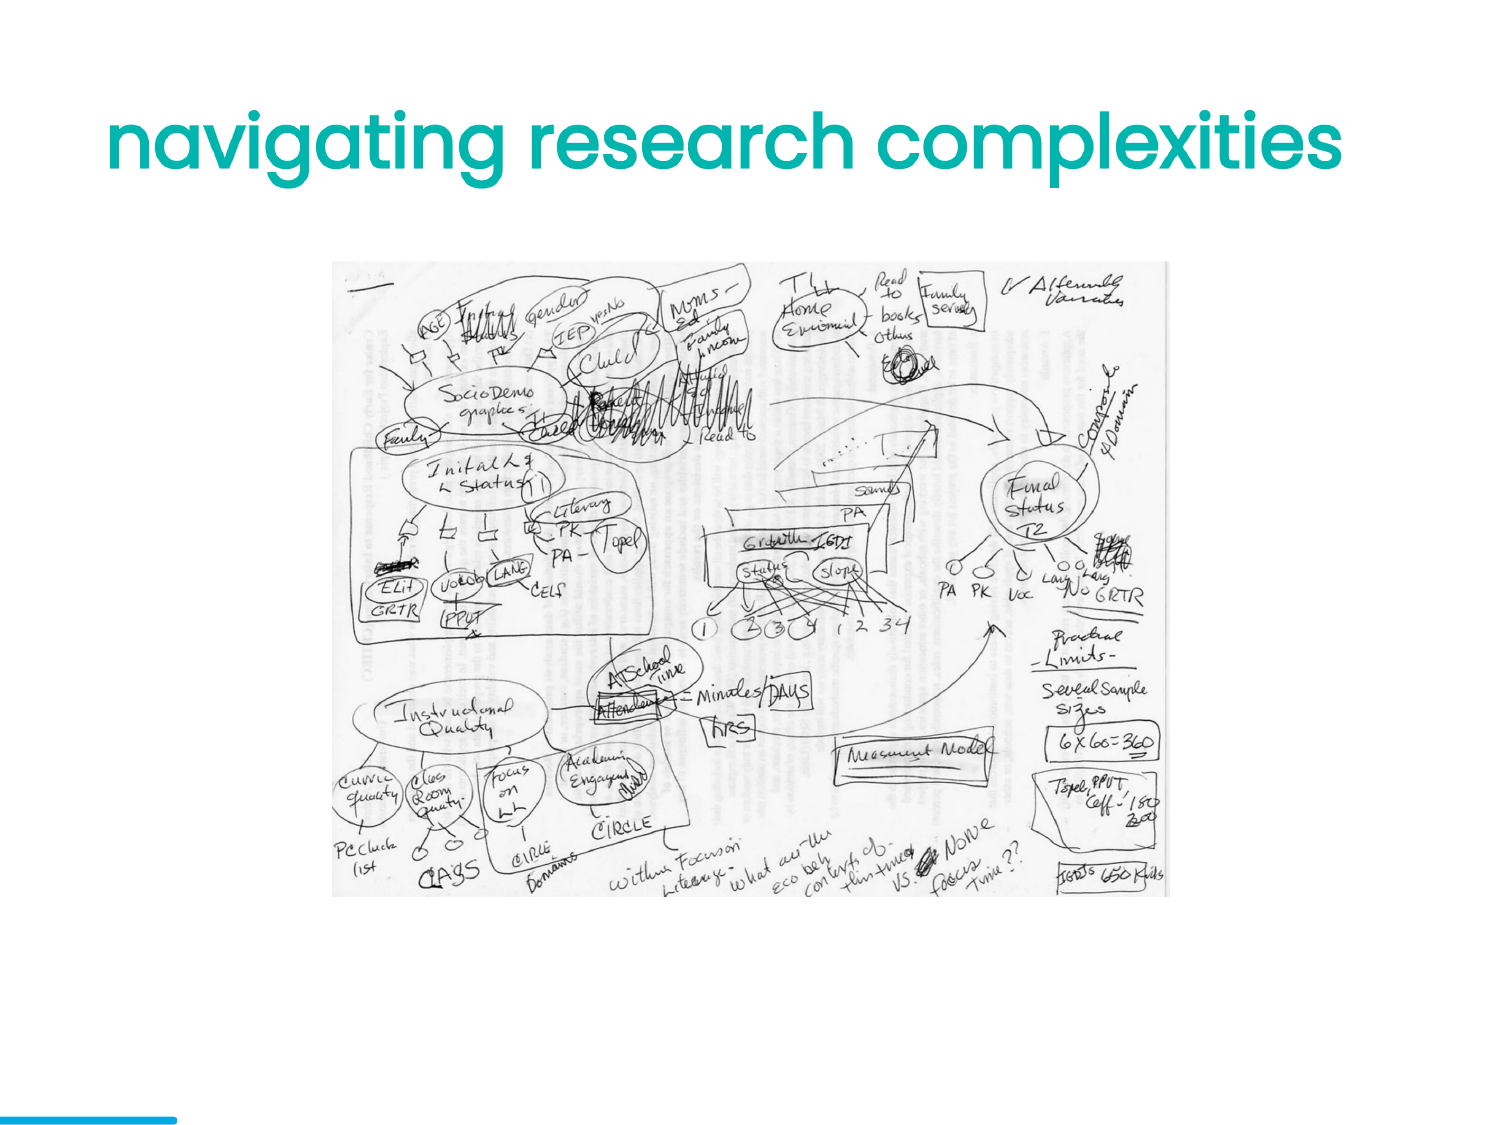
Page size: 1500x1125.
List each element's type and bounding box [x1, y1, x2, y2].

list [0, 0, 1500, 1125]
